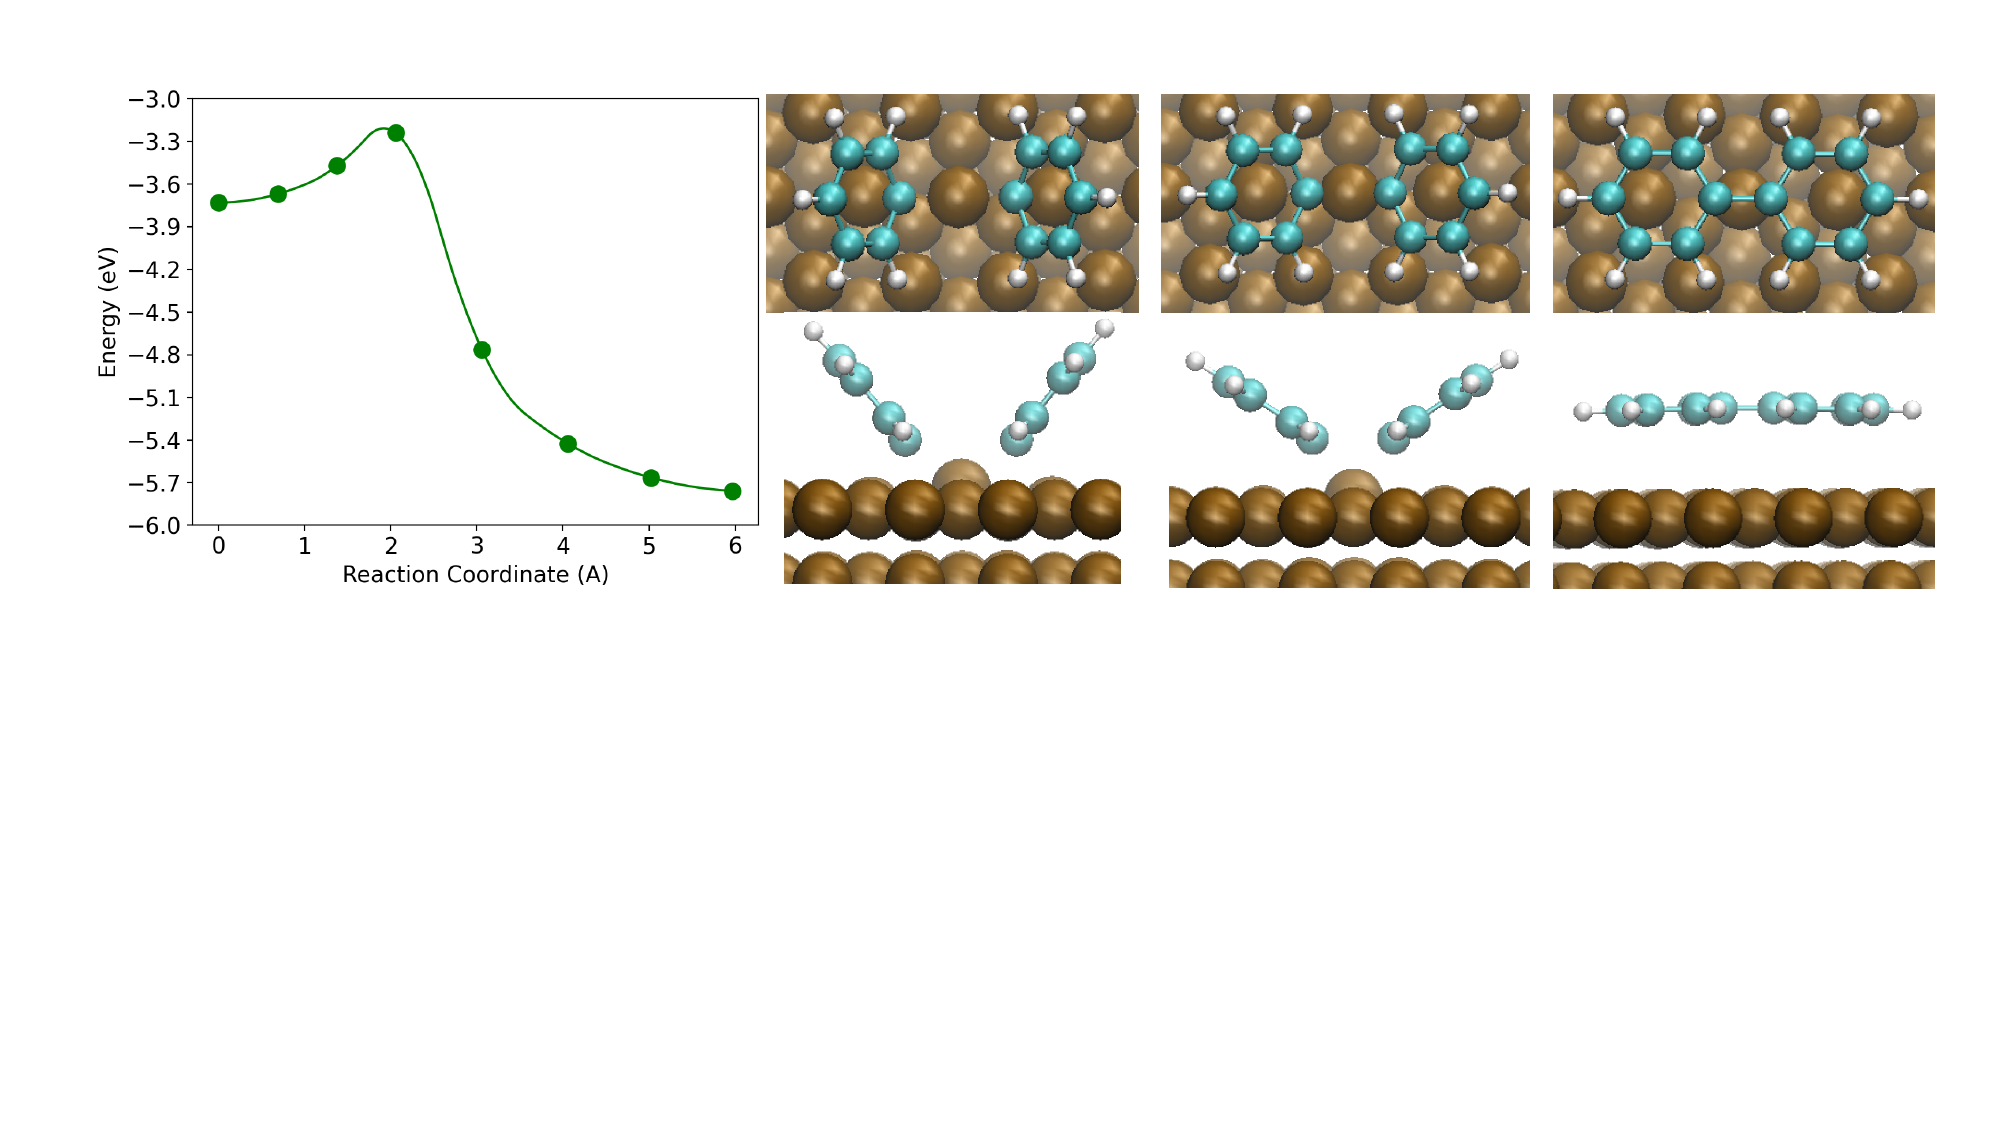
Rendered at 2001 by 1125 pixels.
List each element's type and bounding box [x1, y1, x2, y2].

picture [1553, 362, 1935, 589]
picture [93, 74, 1139, 586]
picture [1161, 94, 1530, 313]
picture [1553, 94, 1935, 313]
picture [1169, 335, 1530, 589]
